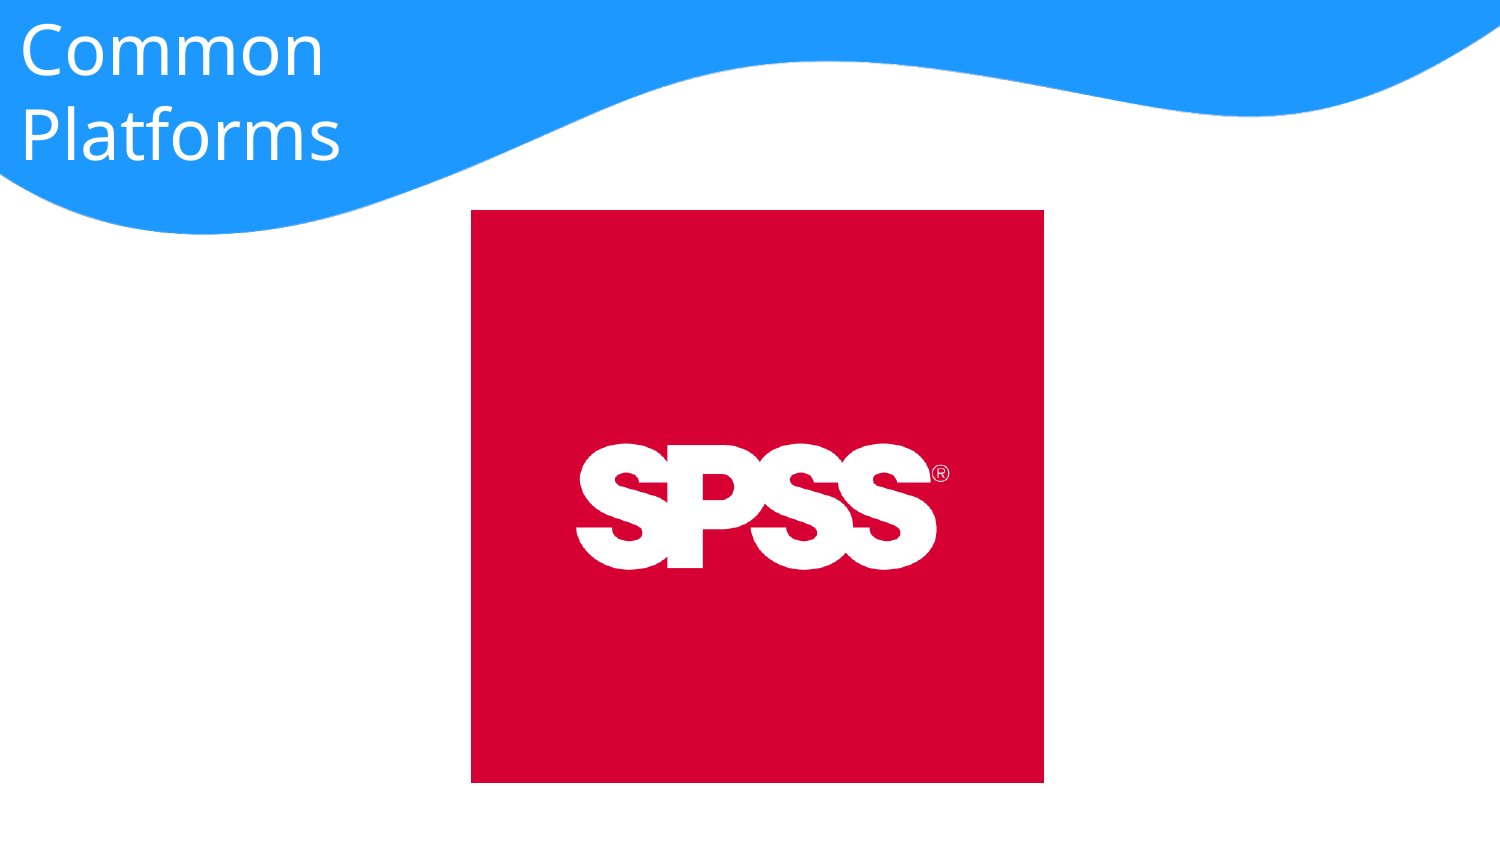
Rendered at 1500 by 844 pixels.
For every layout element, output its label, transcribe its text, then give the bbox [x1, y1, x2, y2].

picture [0, 0, 1500, 783]
text_box Common Platforms [9, 0, 450, 142]
